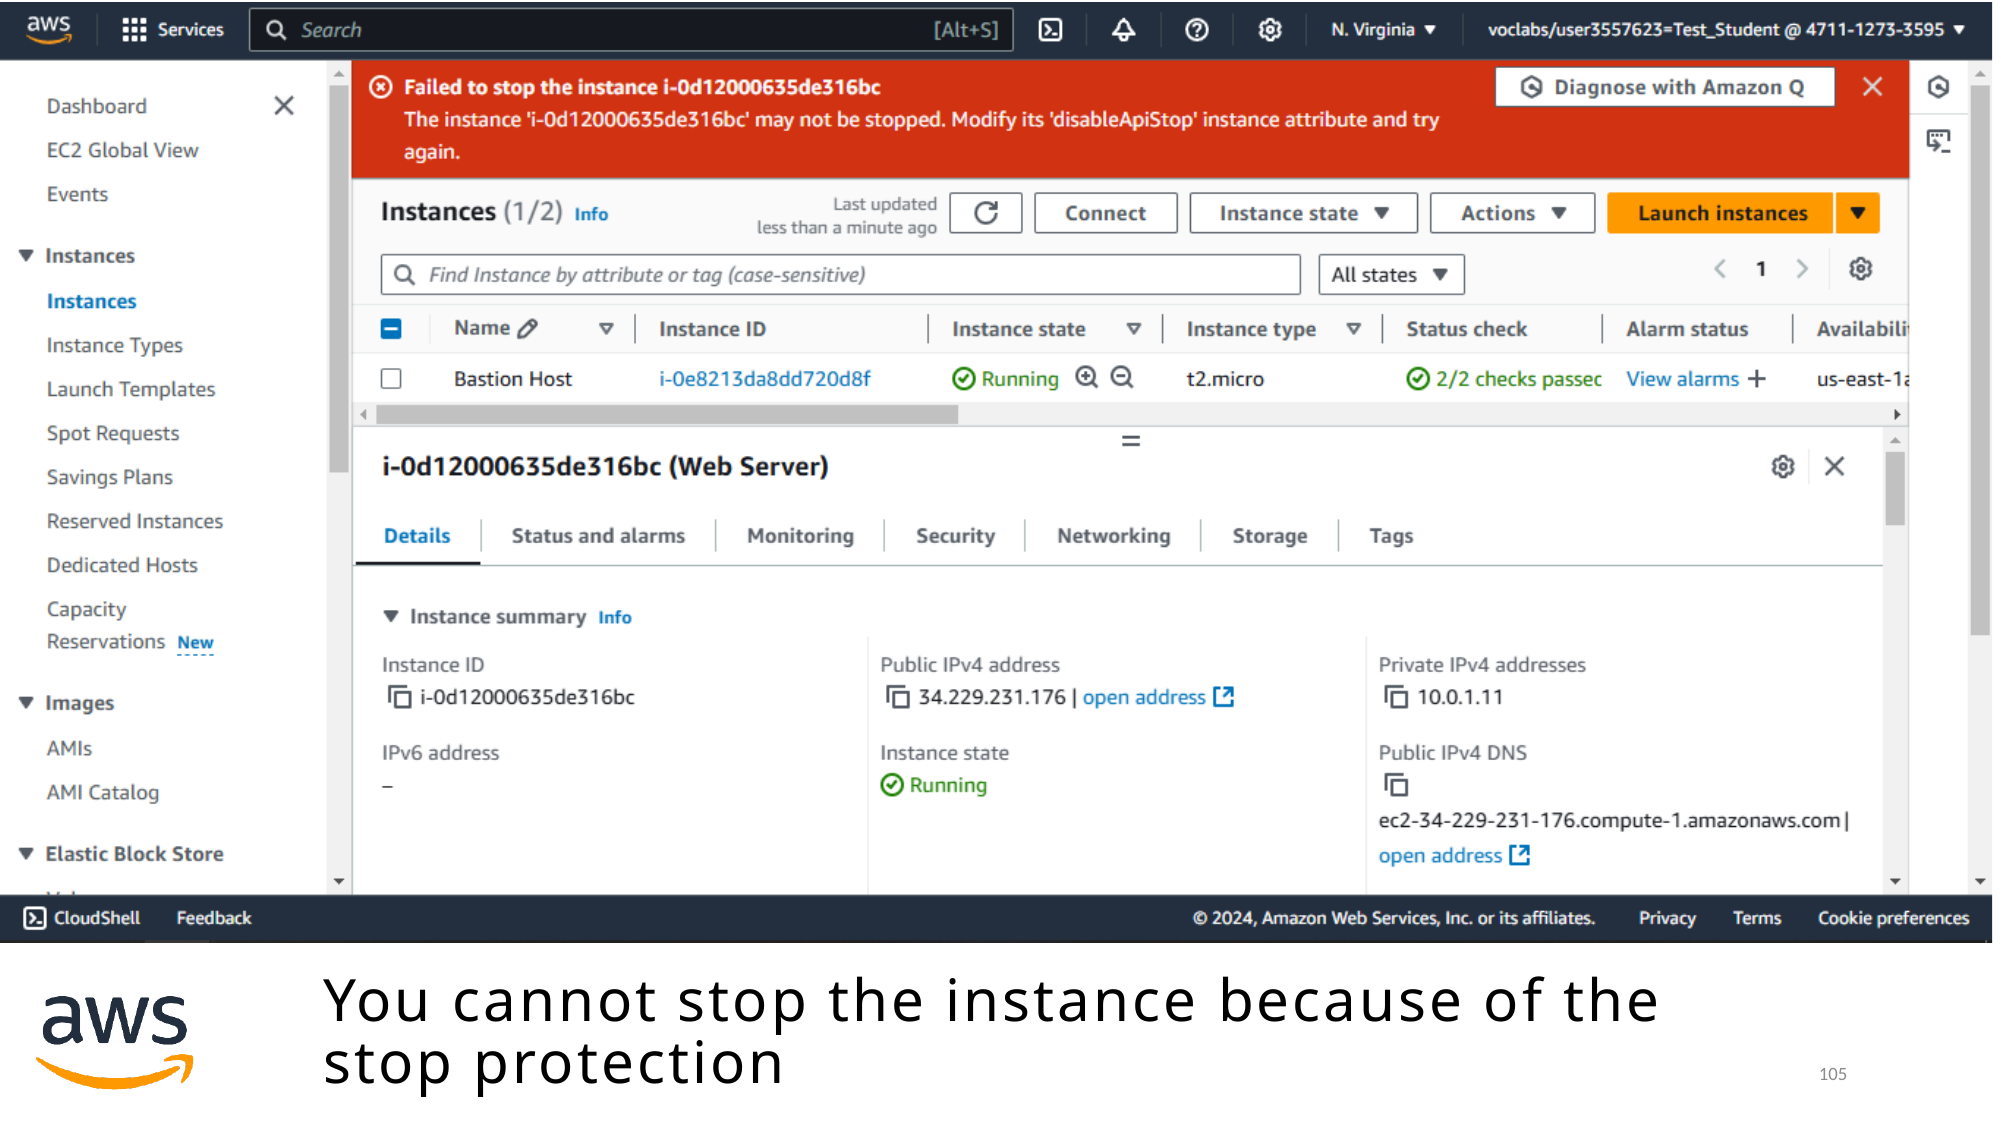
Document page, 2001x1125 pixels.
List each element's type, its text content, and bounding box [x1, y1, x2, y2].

picture [0, 956, 227, 1125]
picture [0, 2, 1993, 943]
slide_number 105 [1690, 1042, 1863, 1103]
text_box You cannot stop the instance because of the stop protection [308, 943, 1690, 1125]
